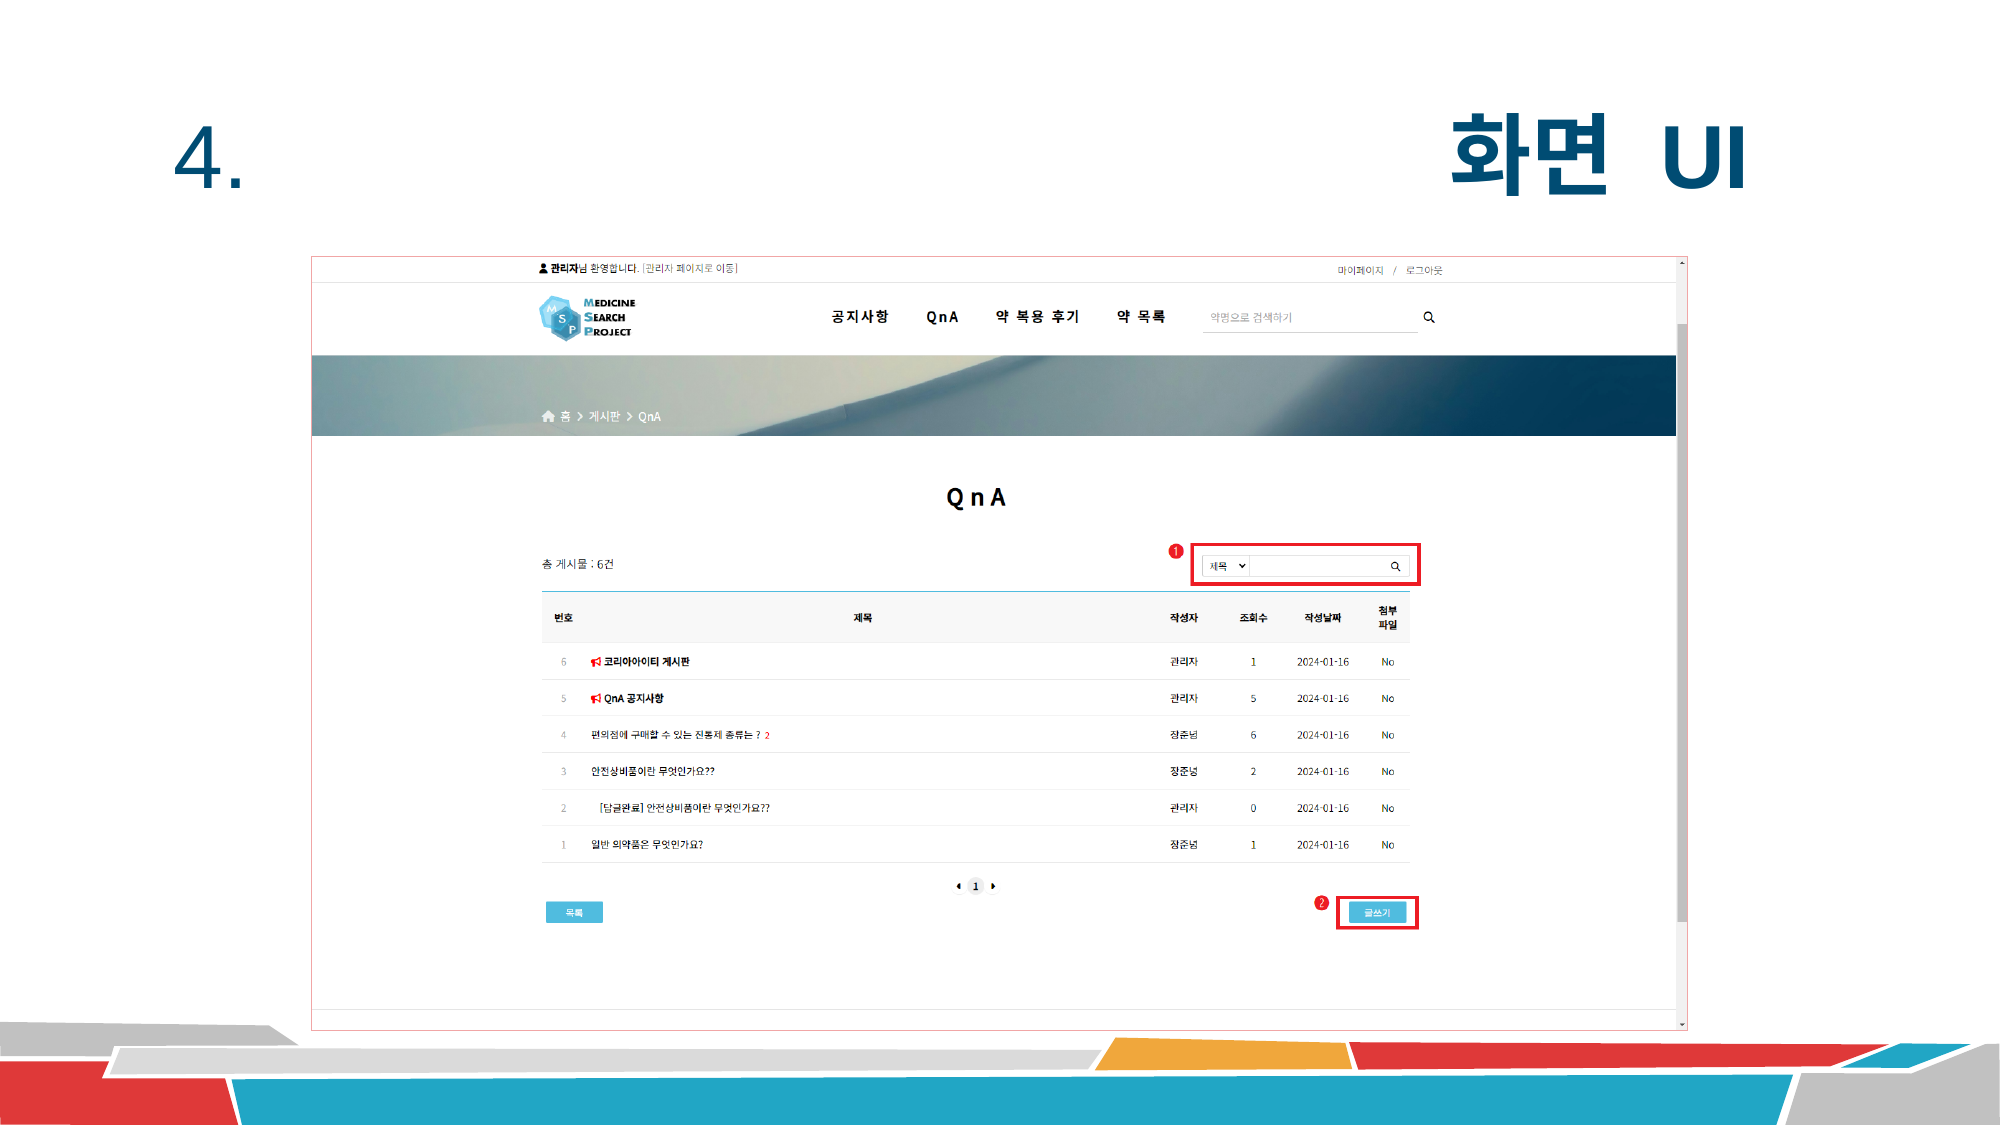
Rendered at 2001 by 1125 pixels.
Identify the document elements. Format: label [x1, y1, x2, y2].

picture [311, 256, 1689, 1032]
text_box [161, 91, 1765, 216]
